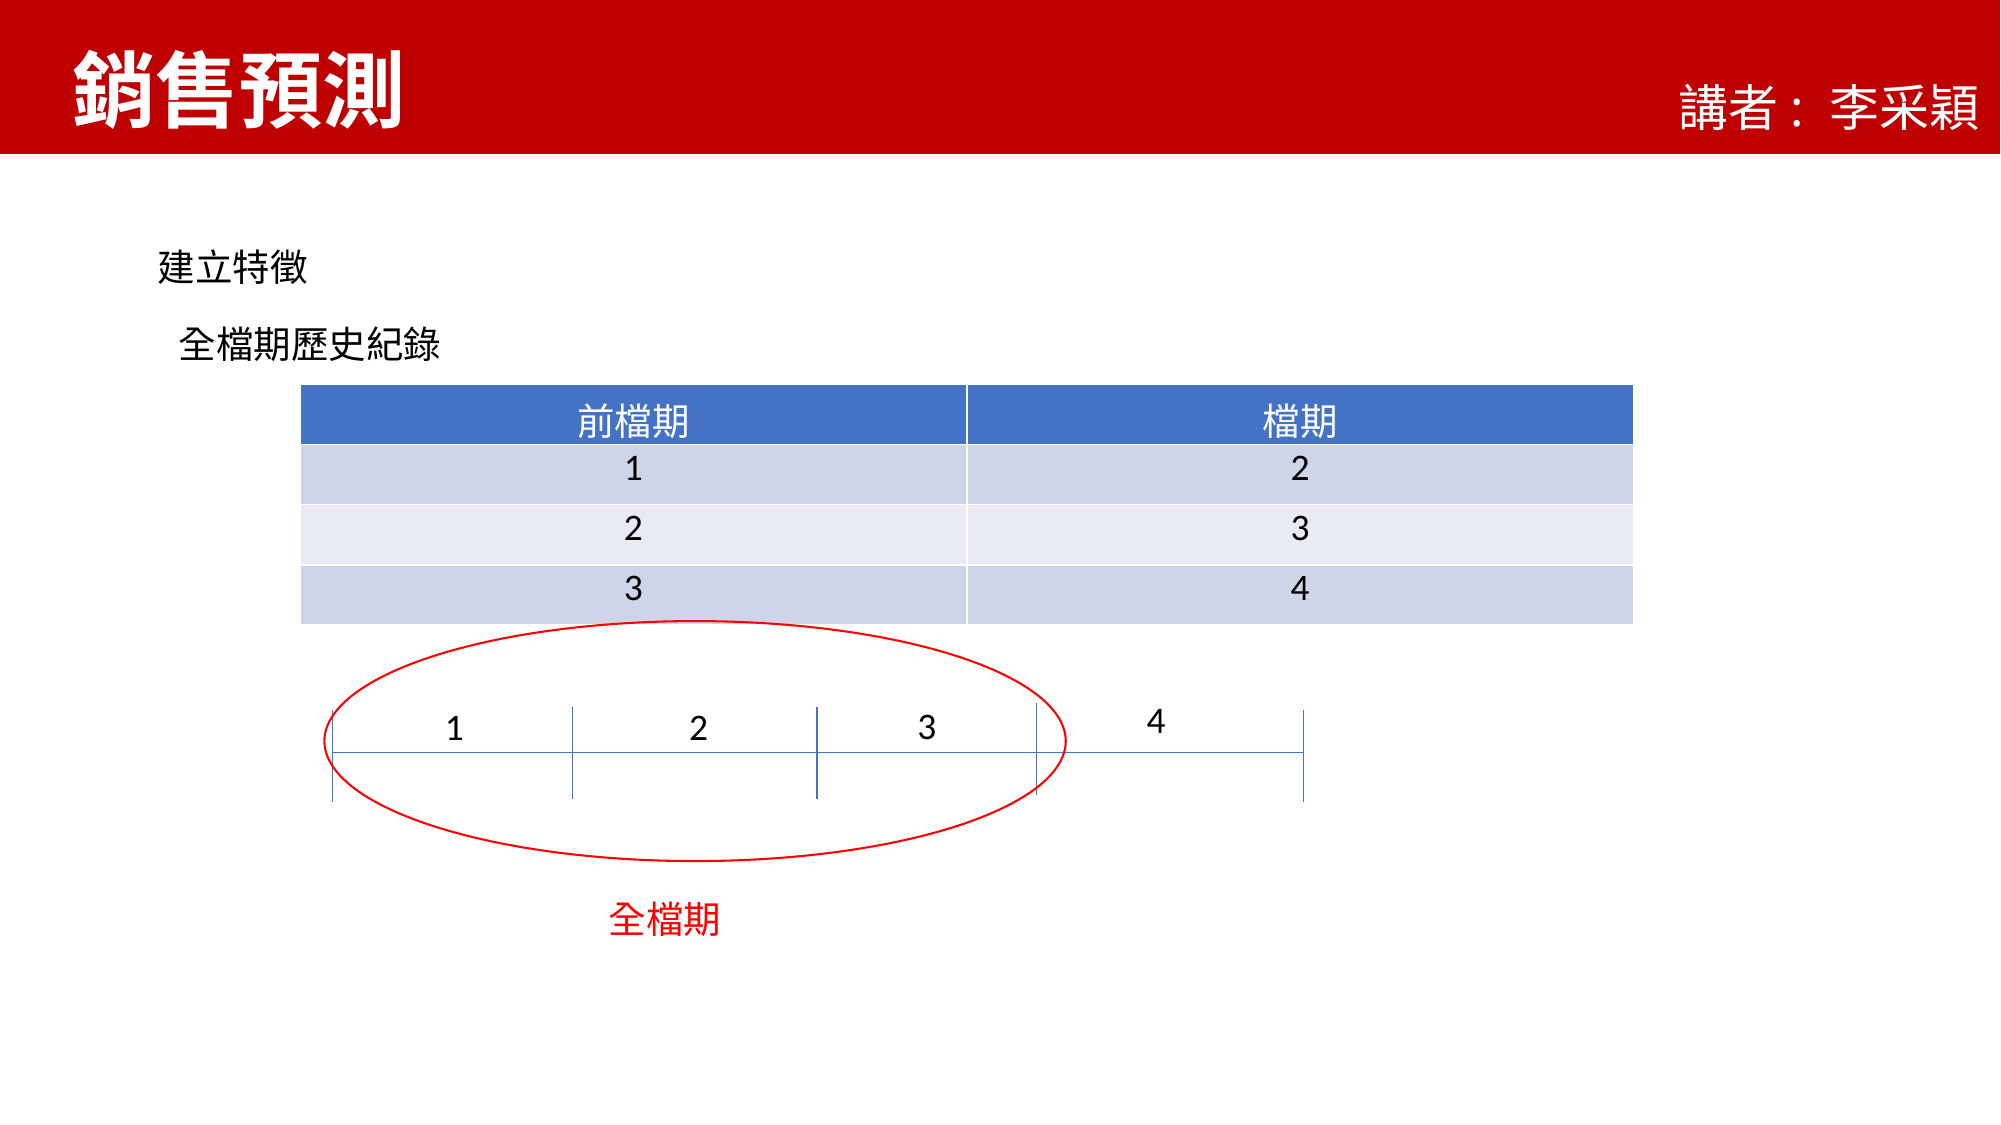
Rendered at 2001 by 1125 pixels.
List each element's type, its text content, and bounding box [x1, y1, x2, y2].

text_box [323, 715, 332, 768]
text_box 建立特徵 [142, 236, 454, 297]
table_cell 2 [968, 445, 1633, 504]
table_header 前檔期 [301, 385, 966, 444]
table_cell 4 [968, 566, 1633, 624]
table_cell 3 [968, 505, 1633, 564]
text_box 全檔期歷史紀錄 [164, 313, 511, 374]
table_cell 3 [301, 566, 966, 624]
table_cell 1 [301, 445, 966, 504]
table_cell 2 [301, 505, 966, 564]
table_header 檔期 [968, 385, 1633, 444]
text_box [333, 620, 1067, 752]
text_box [333, 753, 1036, 863]
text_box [0, 0, 2000, 178]
text_box 4 [1131, 688, 1214, 748]
text_box 全檔期 [594, 888, 910, 949]
text_box [1037, 753, 1066, 789]
